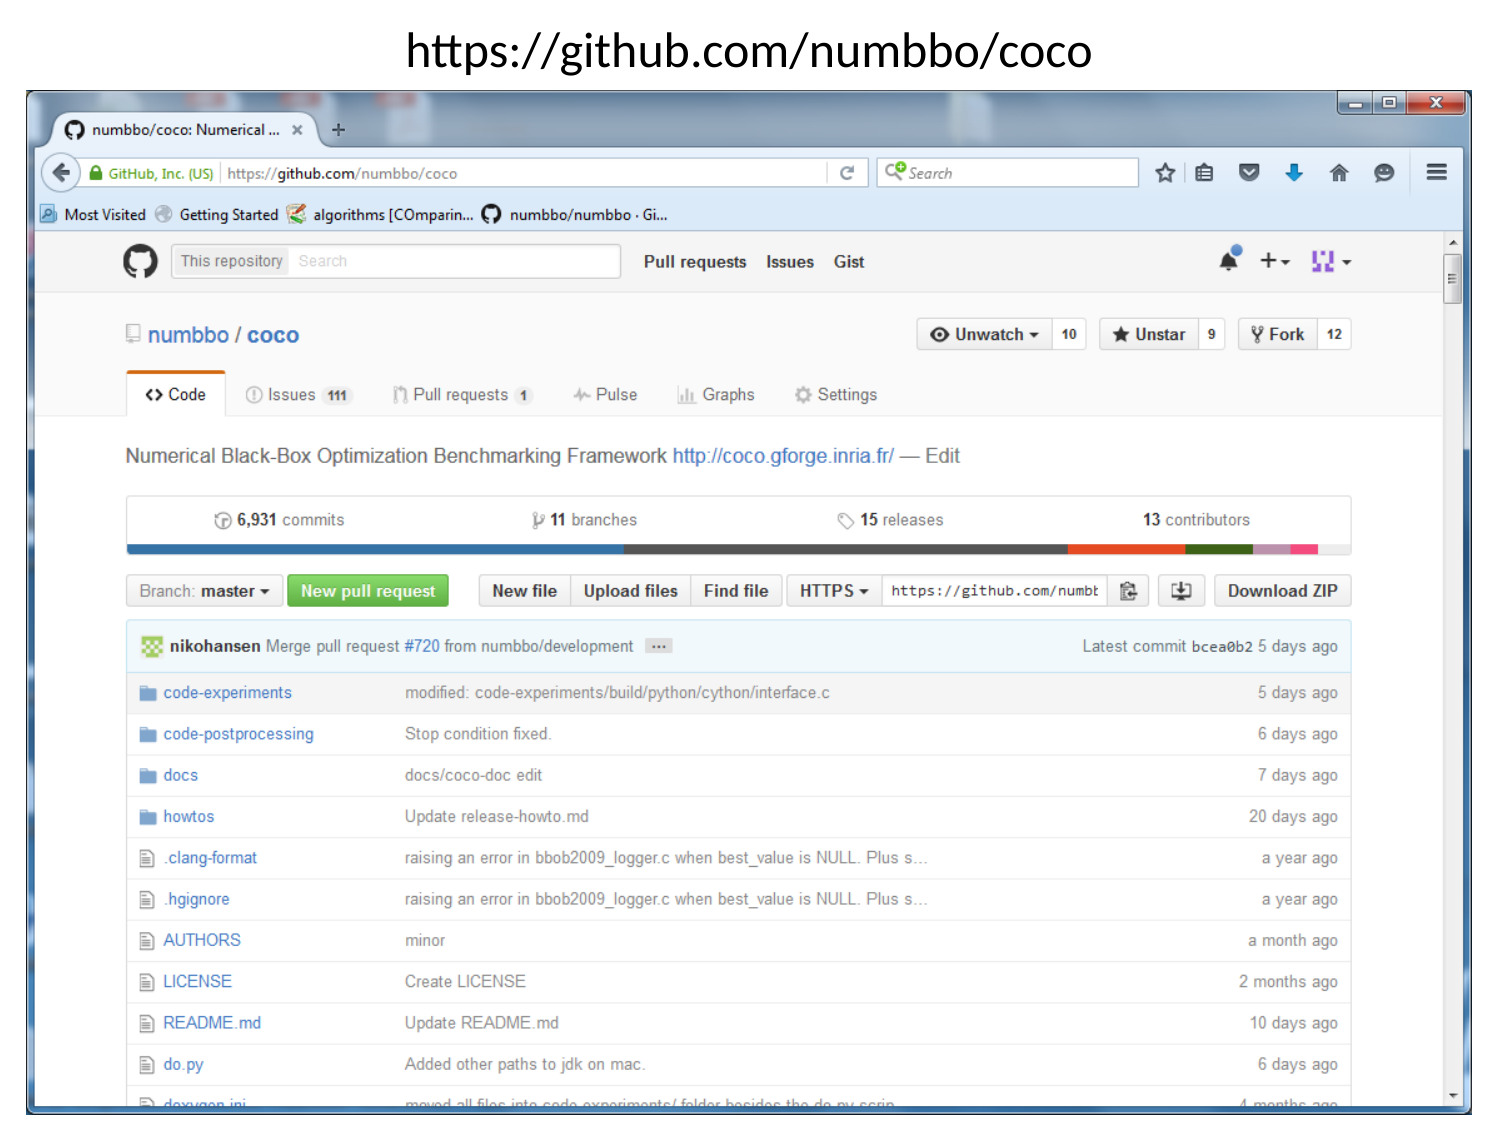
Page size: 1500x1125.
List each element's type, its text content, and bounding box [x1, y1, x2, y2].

picture [26, 90, 1472, 1115]
text_box https://github.com/numbbo/coco [390, 10, 1108, 85]
